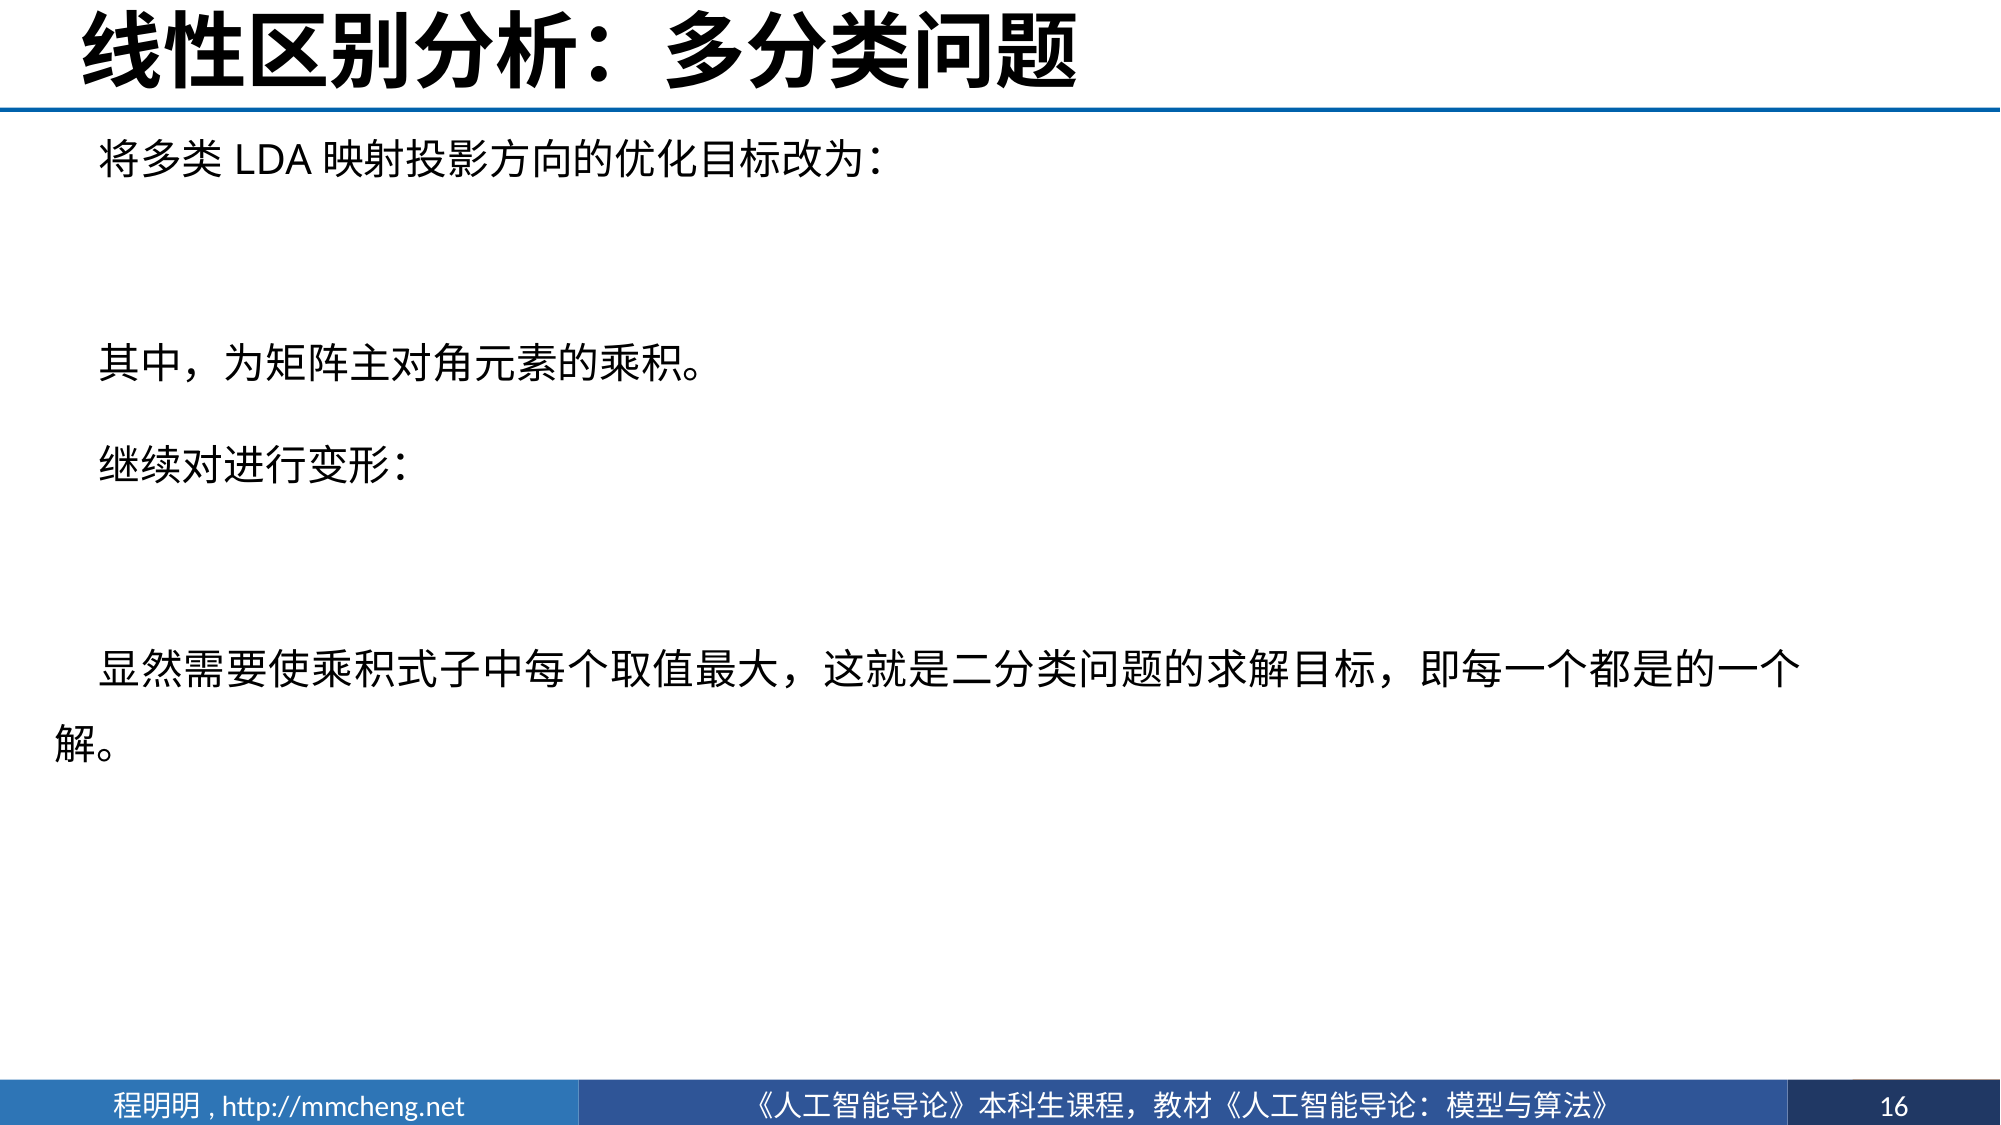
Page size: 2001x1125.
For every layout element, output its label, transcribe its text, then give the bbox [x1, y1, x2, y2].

title 线性区别分析：多分类问题 [64, 0, 2000, 110]
